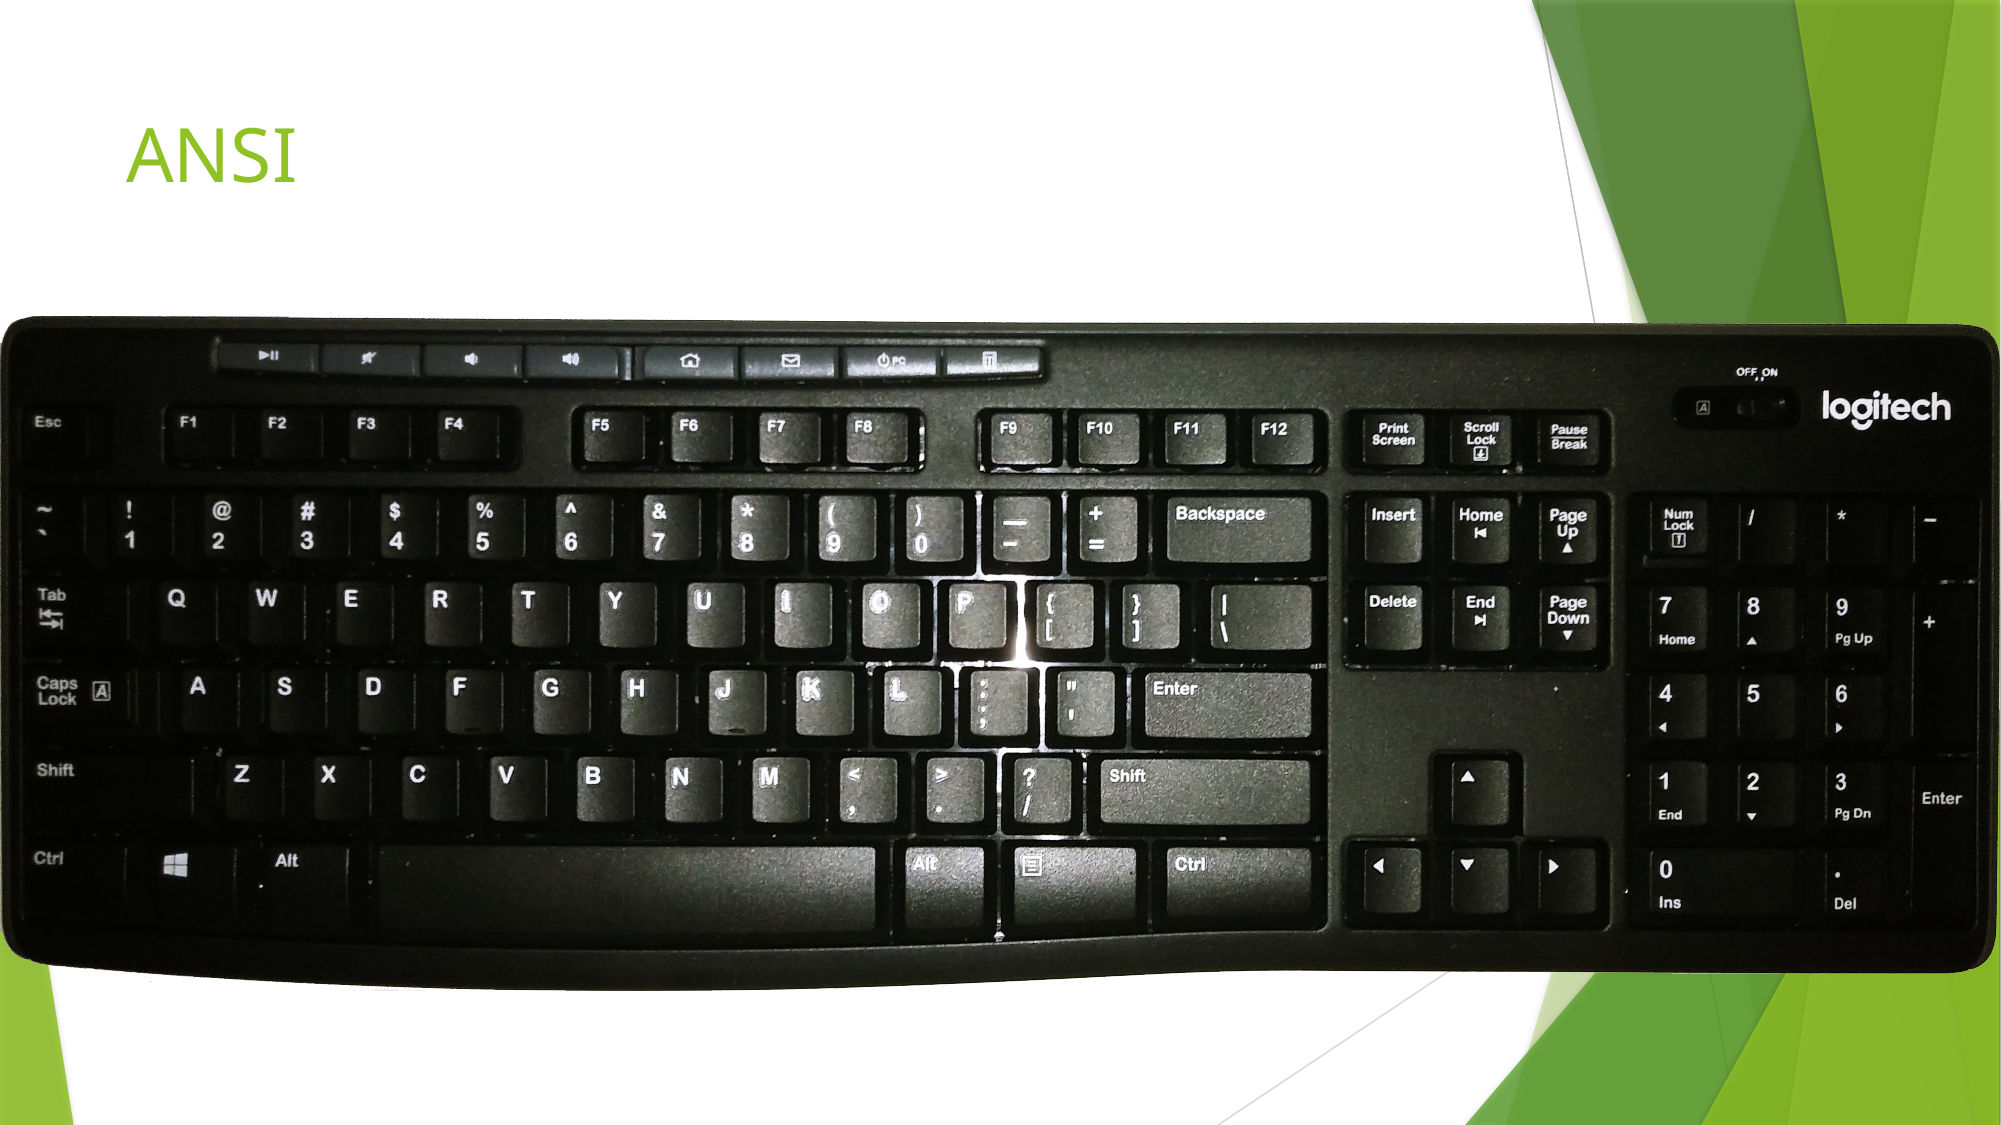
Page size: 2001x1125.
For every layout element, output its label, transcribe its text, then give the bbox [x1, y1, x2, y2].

title ANSI [111, 99, 1522, 313]
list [0, 316, 2000, 992]
